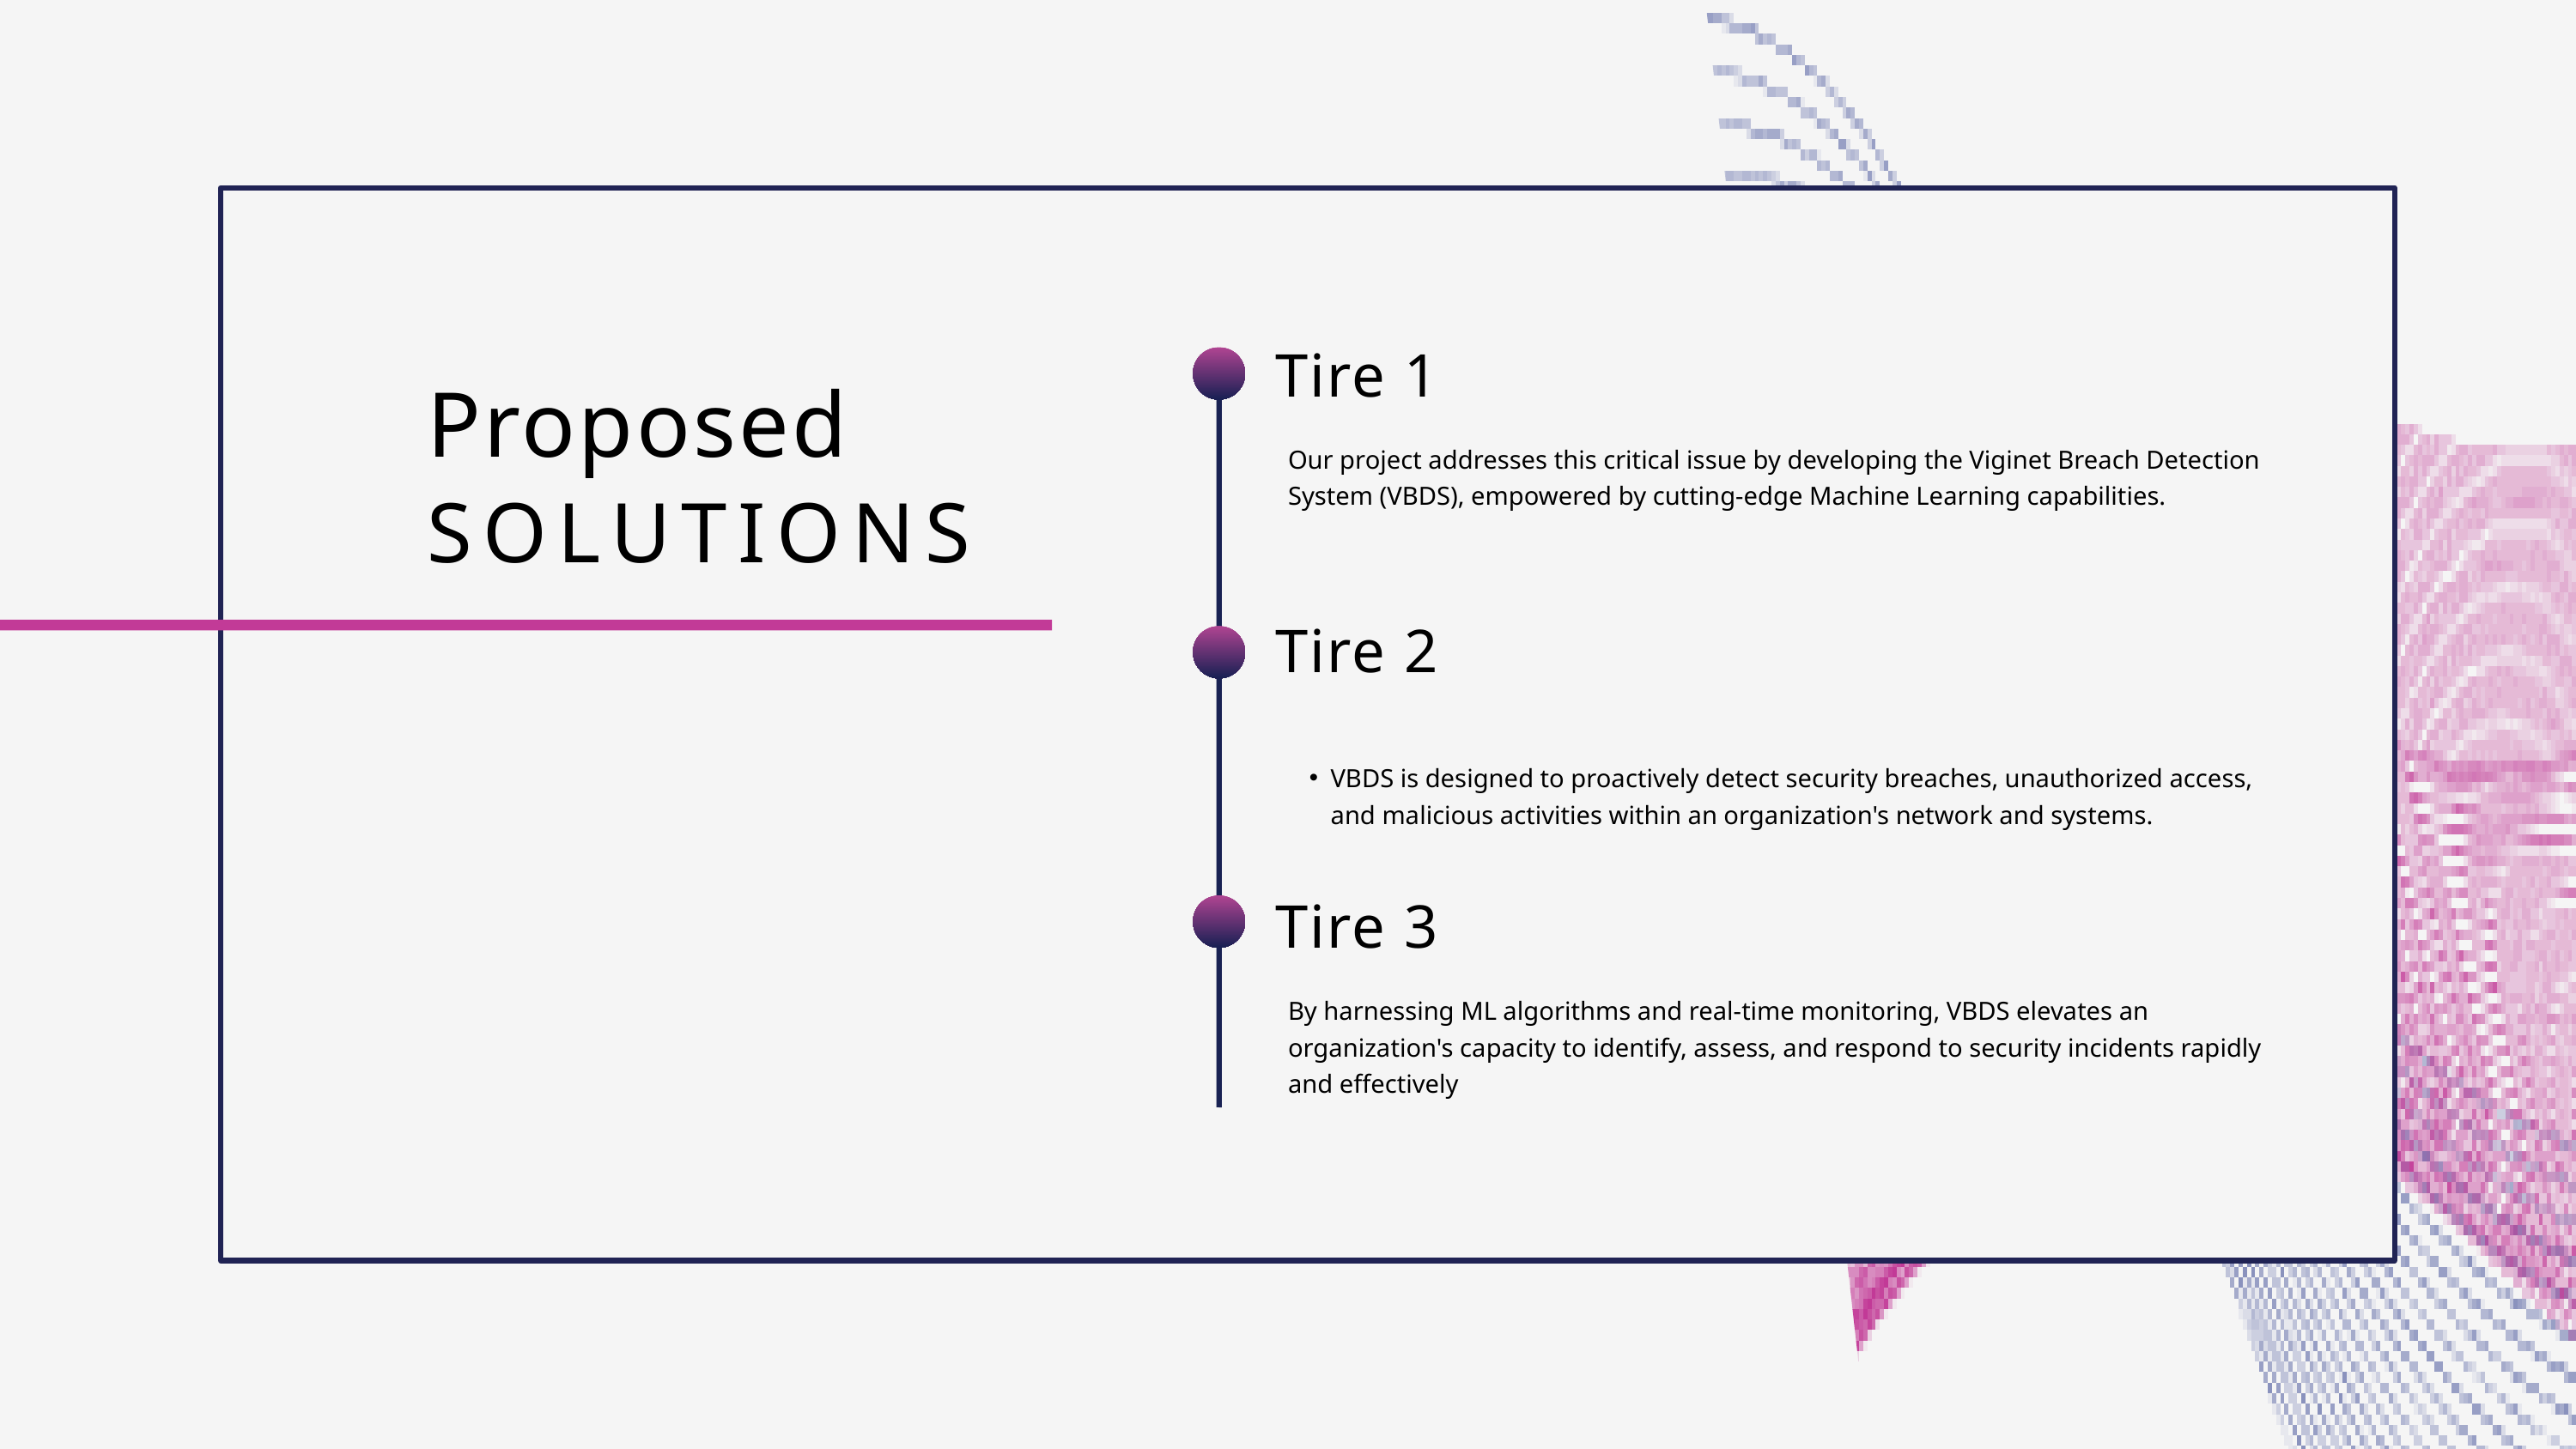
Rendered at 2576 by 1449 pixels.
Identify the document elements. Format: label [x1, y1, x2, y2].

text_box [1193, 895, 1246, 949]
text_box [1193, 347, 1246, 400]
text_box [220, 187, 2395, 1261]
text_box [1193, 626, 1246, 679]
text_box [1705, 0, 2576, 1449]
